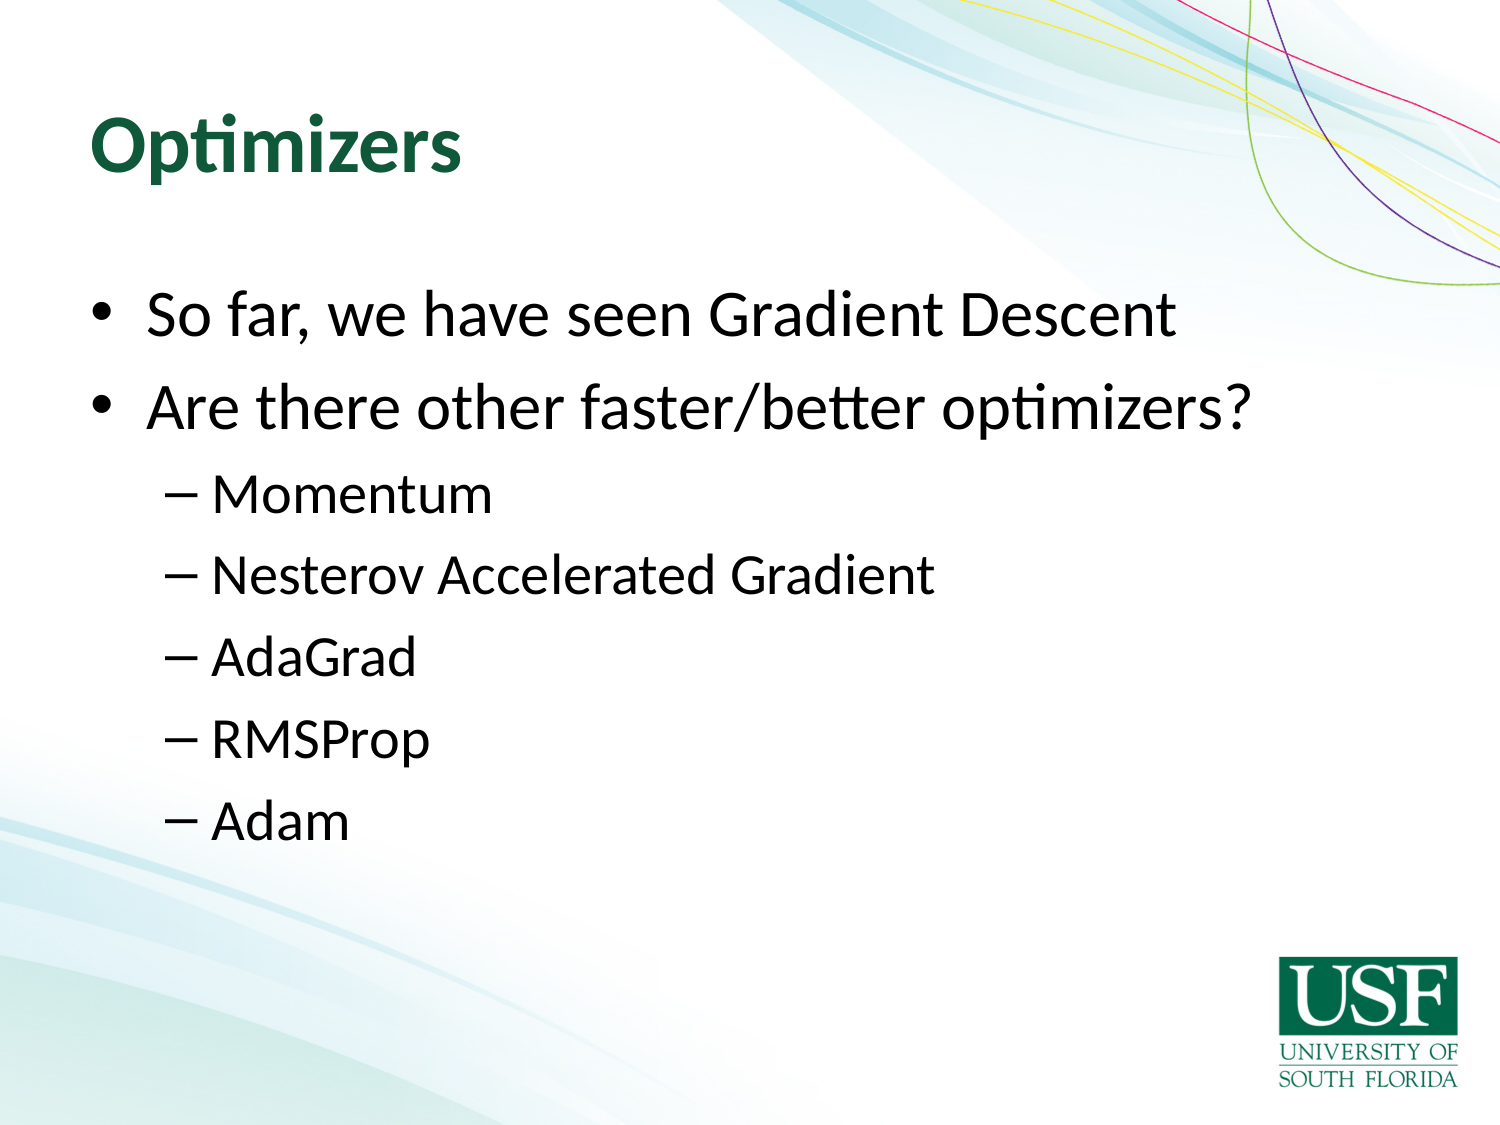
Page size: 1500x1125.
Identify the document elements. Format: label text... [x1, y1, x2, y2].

picture [0, 0, 1500, 1125]
title Optimizers [75, 45, 1425, 233]
list So far, we have seen Gradient Descent Are there other faster/better optimizers? Momentum Nesterov Accelerated Gradient AdaGrad RMSProp Adam [75, 262, 1425, 1005]
